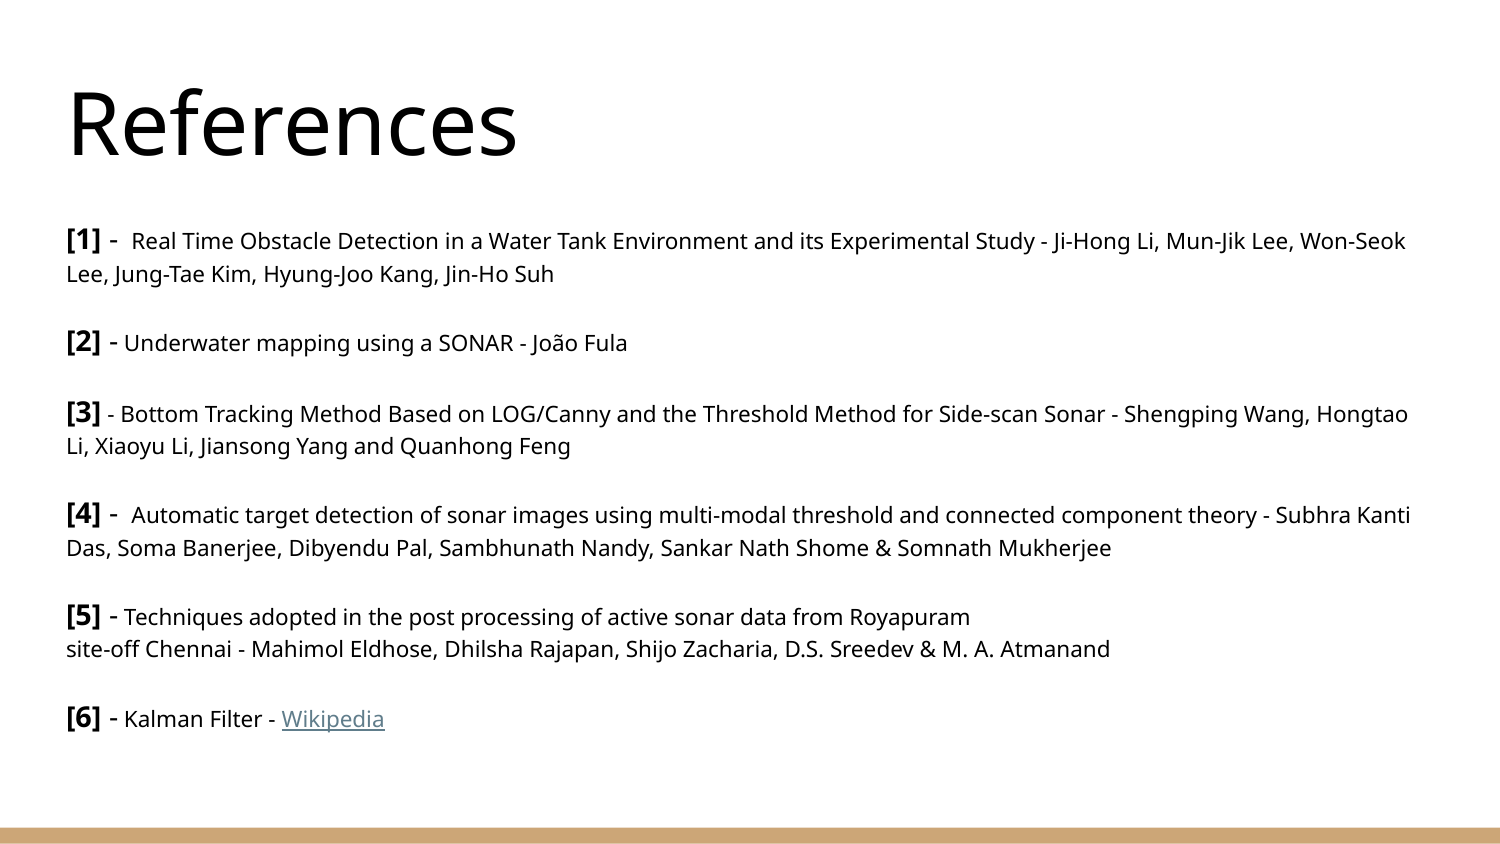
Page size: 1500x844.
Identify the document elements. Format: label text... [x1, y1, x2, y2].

list [1] - Real Time Obstacle Detection in a Water Tank Environment and its Experimental Study - Ji-Hong Li, Mun-Jik Lee, Won-Seok Lee, Jung-Tae Kim, Hyung-Joo Kang, Jin-Ho Suh [2] - Underwater mapping using a SONAR - João Fula [3] - Bottom Tracking Method Based on LOG/Canny and the Threshold Method for Side-scan Sonar - Shengping Wang, Hongtao Li, Xiaoyu Li, Jiansong Yang and Quanhong Feng [4] - Automatic target detection of sonar images using multi-modal threshold and connected component theory - Subhra Kanti Das, Soma Banerjee, Dibyendu Pal, Sambhunath Nandy, Sankar Nath Shome & Somnath Mukherjee [5] - Techniques adopted in the post processing of active sonar data from Royapuram site-off Chennai - Mahimol Eldhose, Dhilsha Rajapan, Shijo Zacharia, D.S. Sreedev & M. A. Atmanand [6] - Kalman Filter - Wikipedia [51, 200, 1449, 752]
title References [51, 51, 1449, 189]
